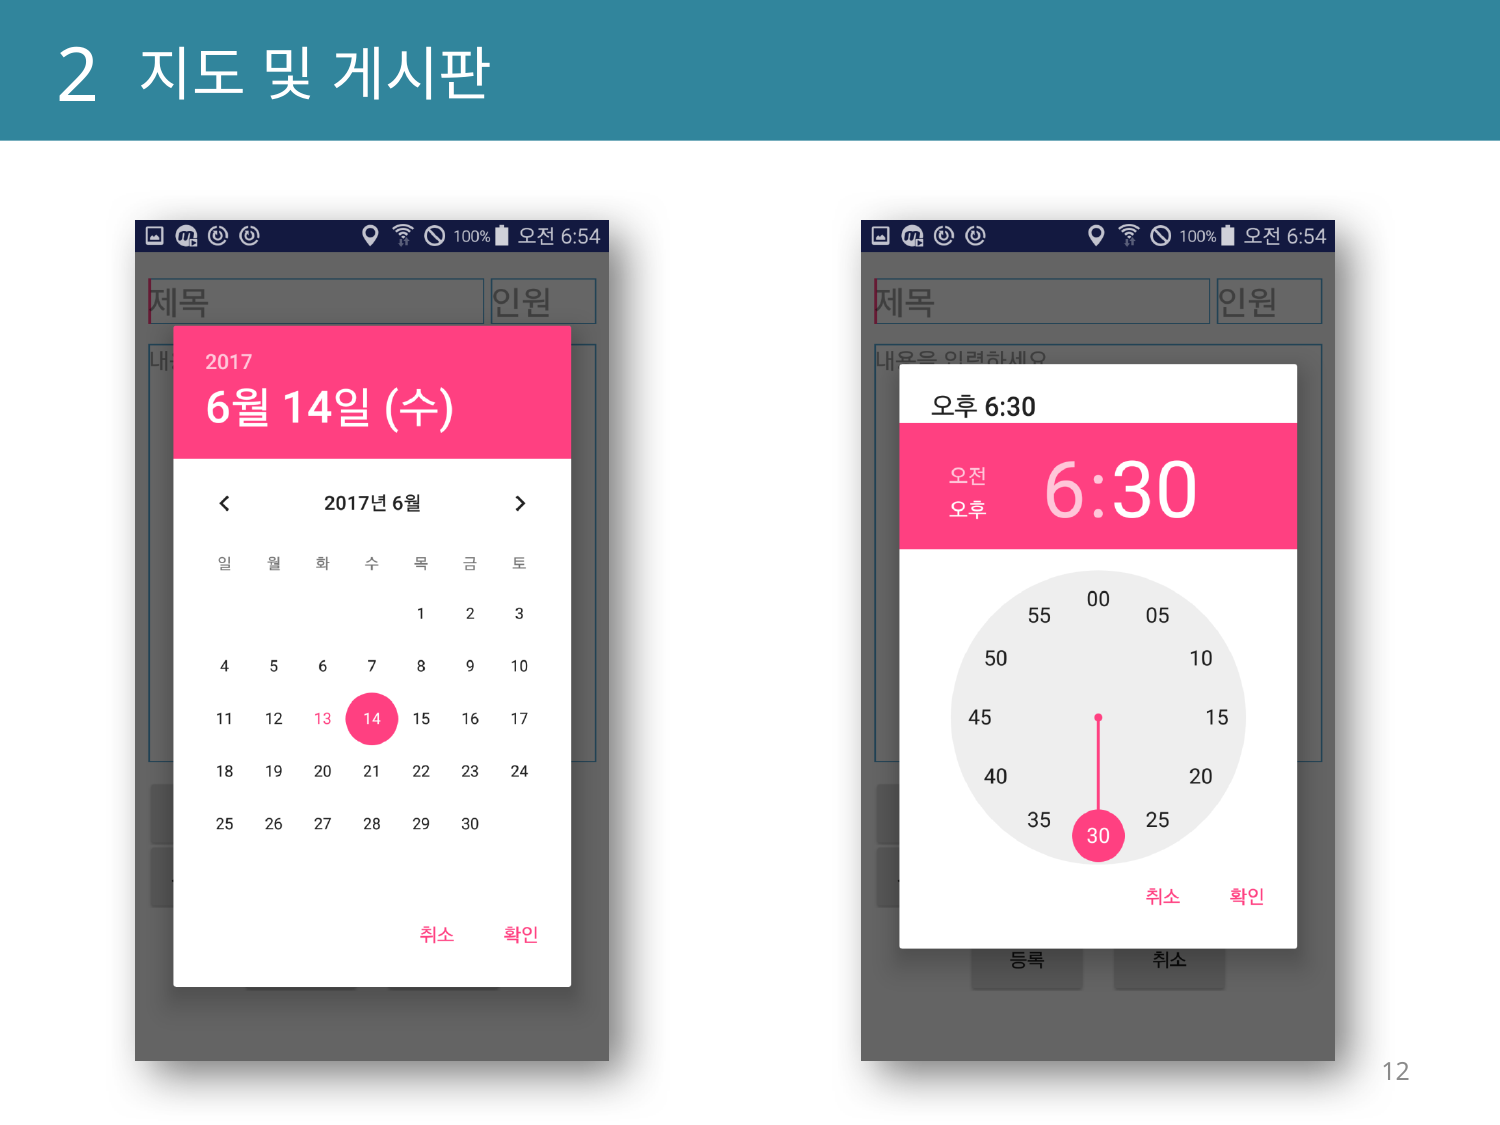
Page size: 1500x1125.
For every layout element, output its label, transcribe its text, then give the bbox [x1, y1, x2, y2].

picture [861, 220, 1335, 1061]
picture [135, 220, 609, 1061]
slide_number 12 [1074, 1042, 1425, 1103]
text_box 2 [41, 19, 124, 125]
text_box 지도 및 게시판 [123, 29, 1046, 115]
text_box [0, 0, 1500, 143]
